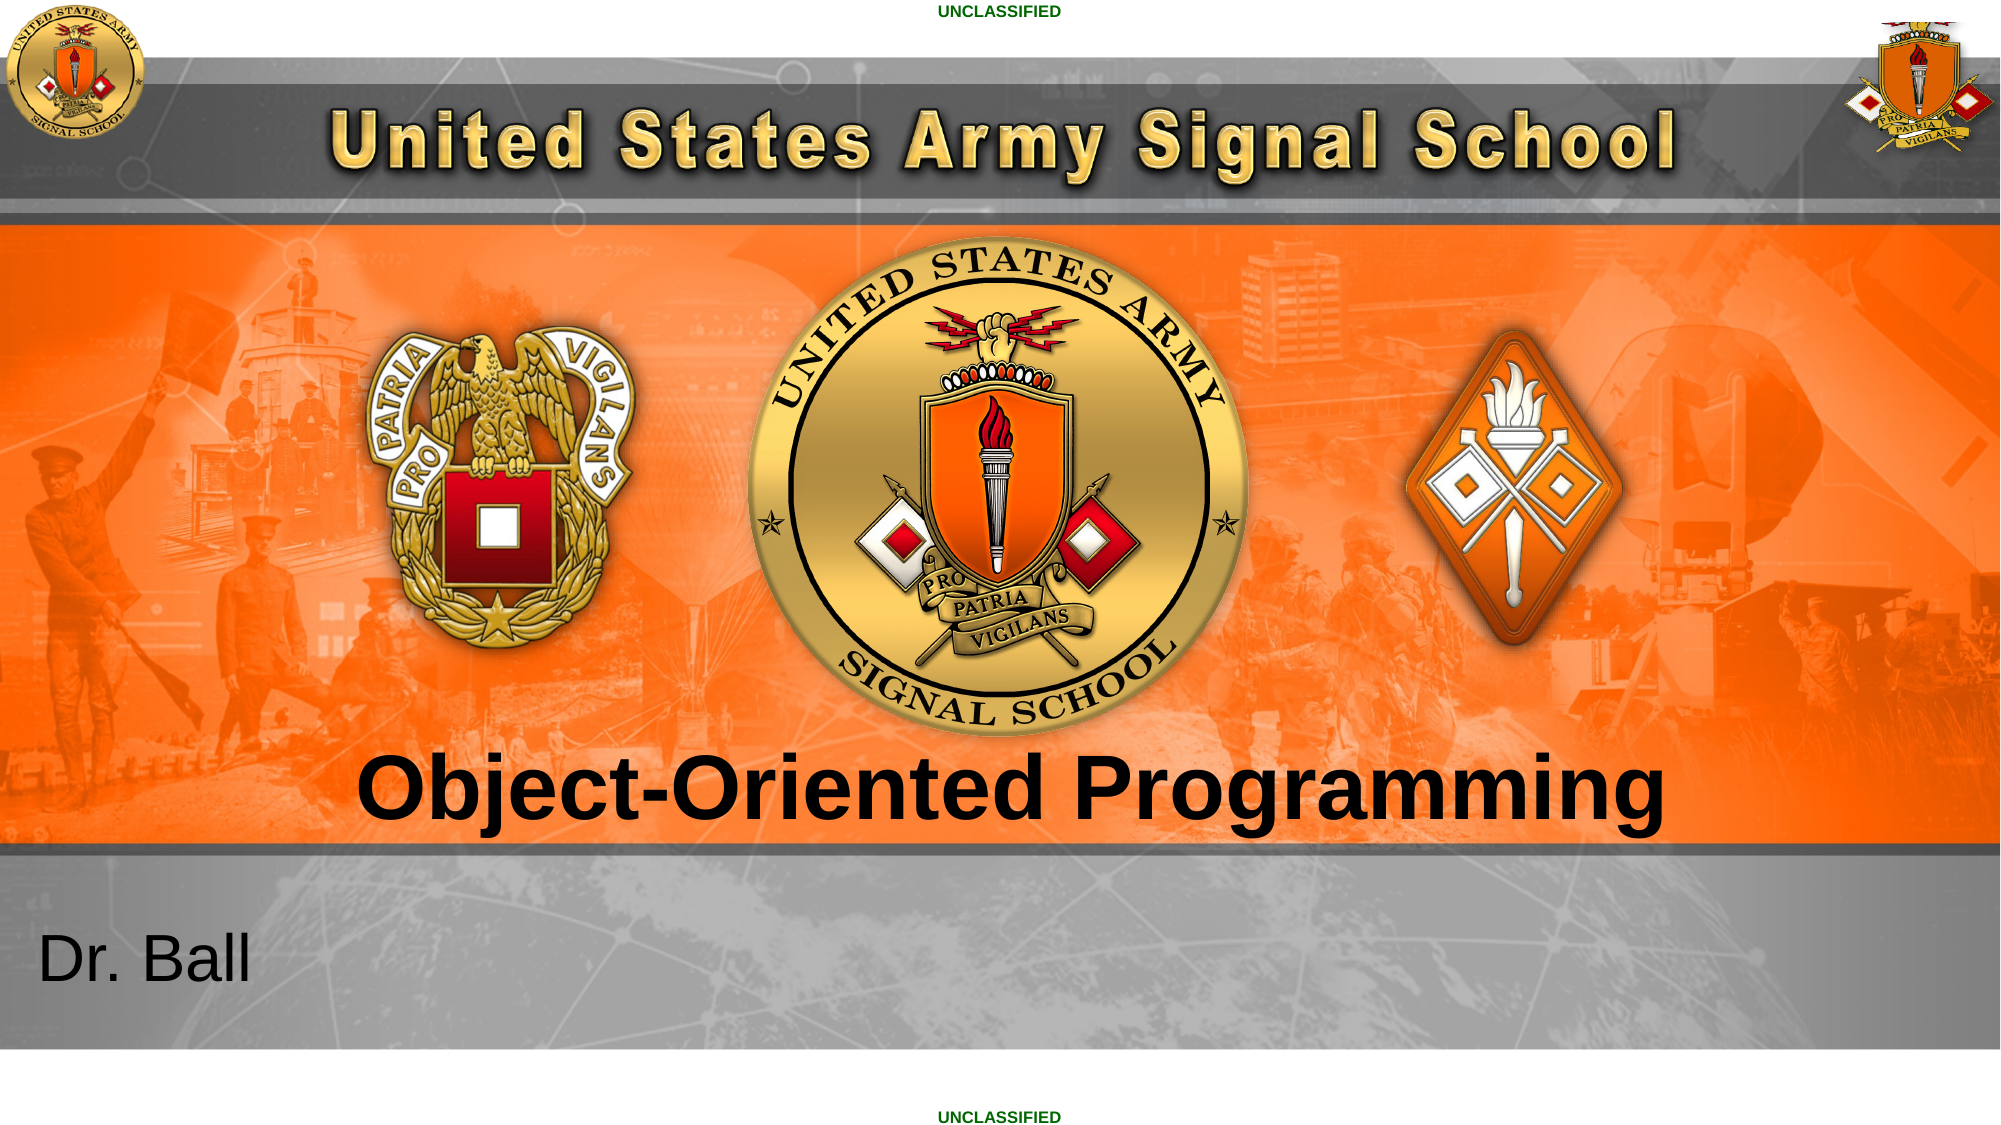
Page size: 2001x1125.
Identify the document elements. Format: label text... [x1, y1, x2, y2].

text_box Object-Oriented Programming [112, 692, 1913, 881]
picture [0, 0, 2001, 1125]
text_box Dr. Ball [37, 862, 1225, 1052]
